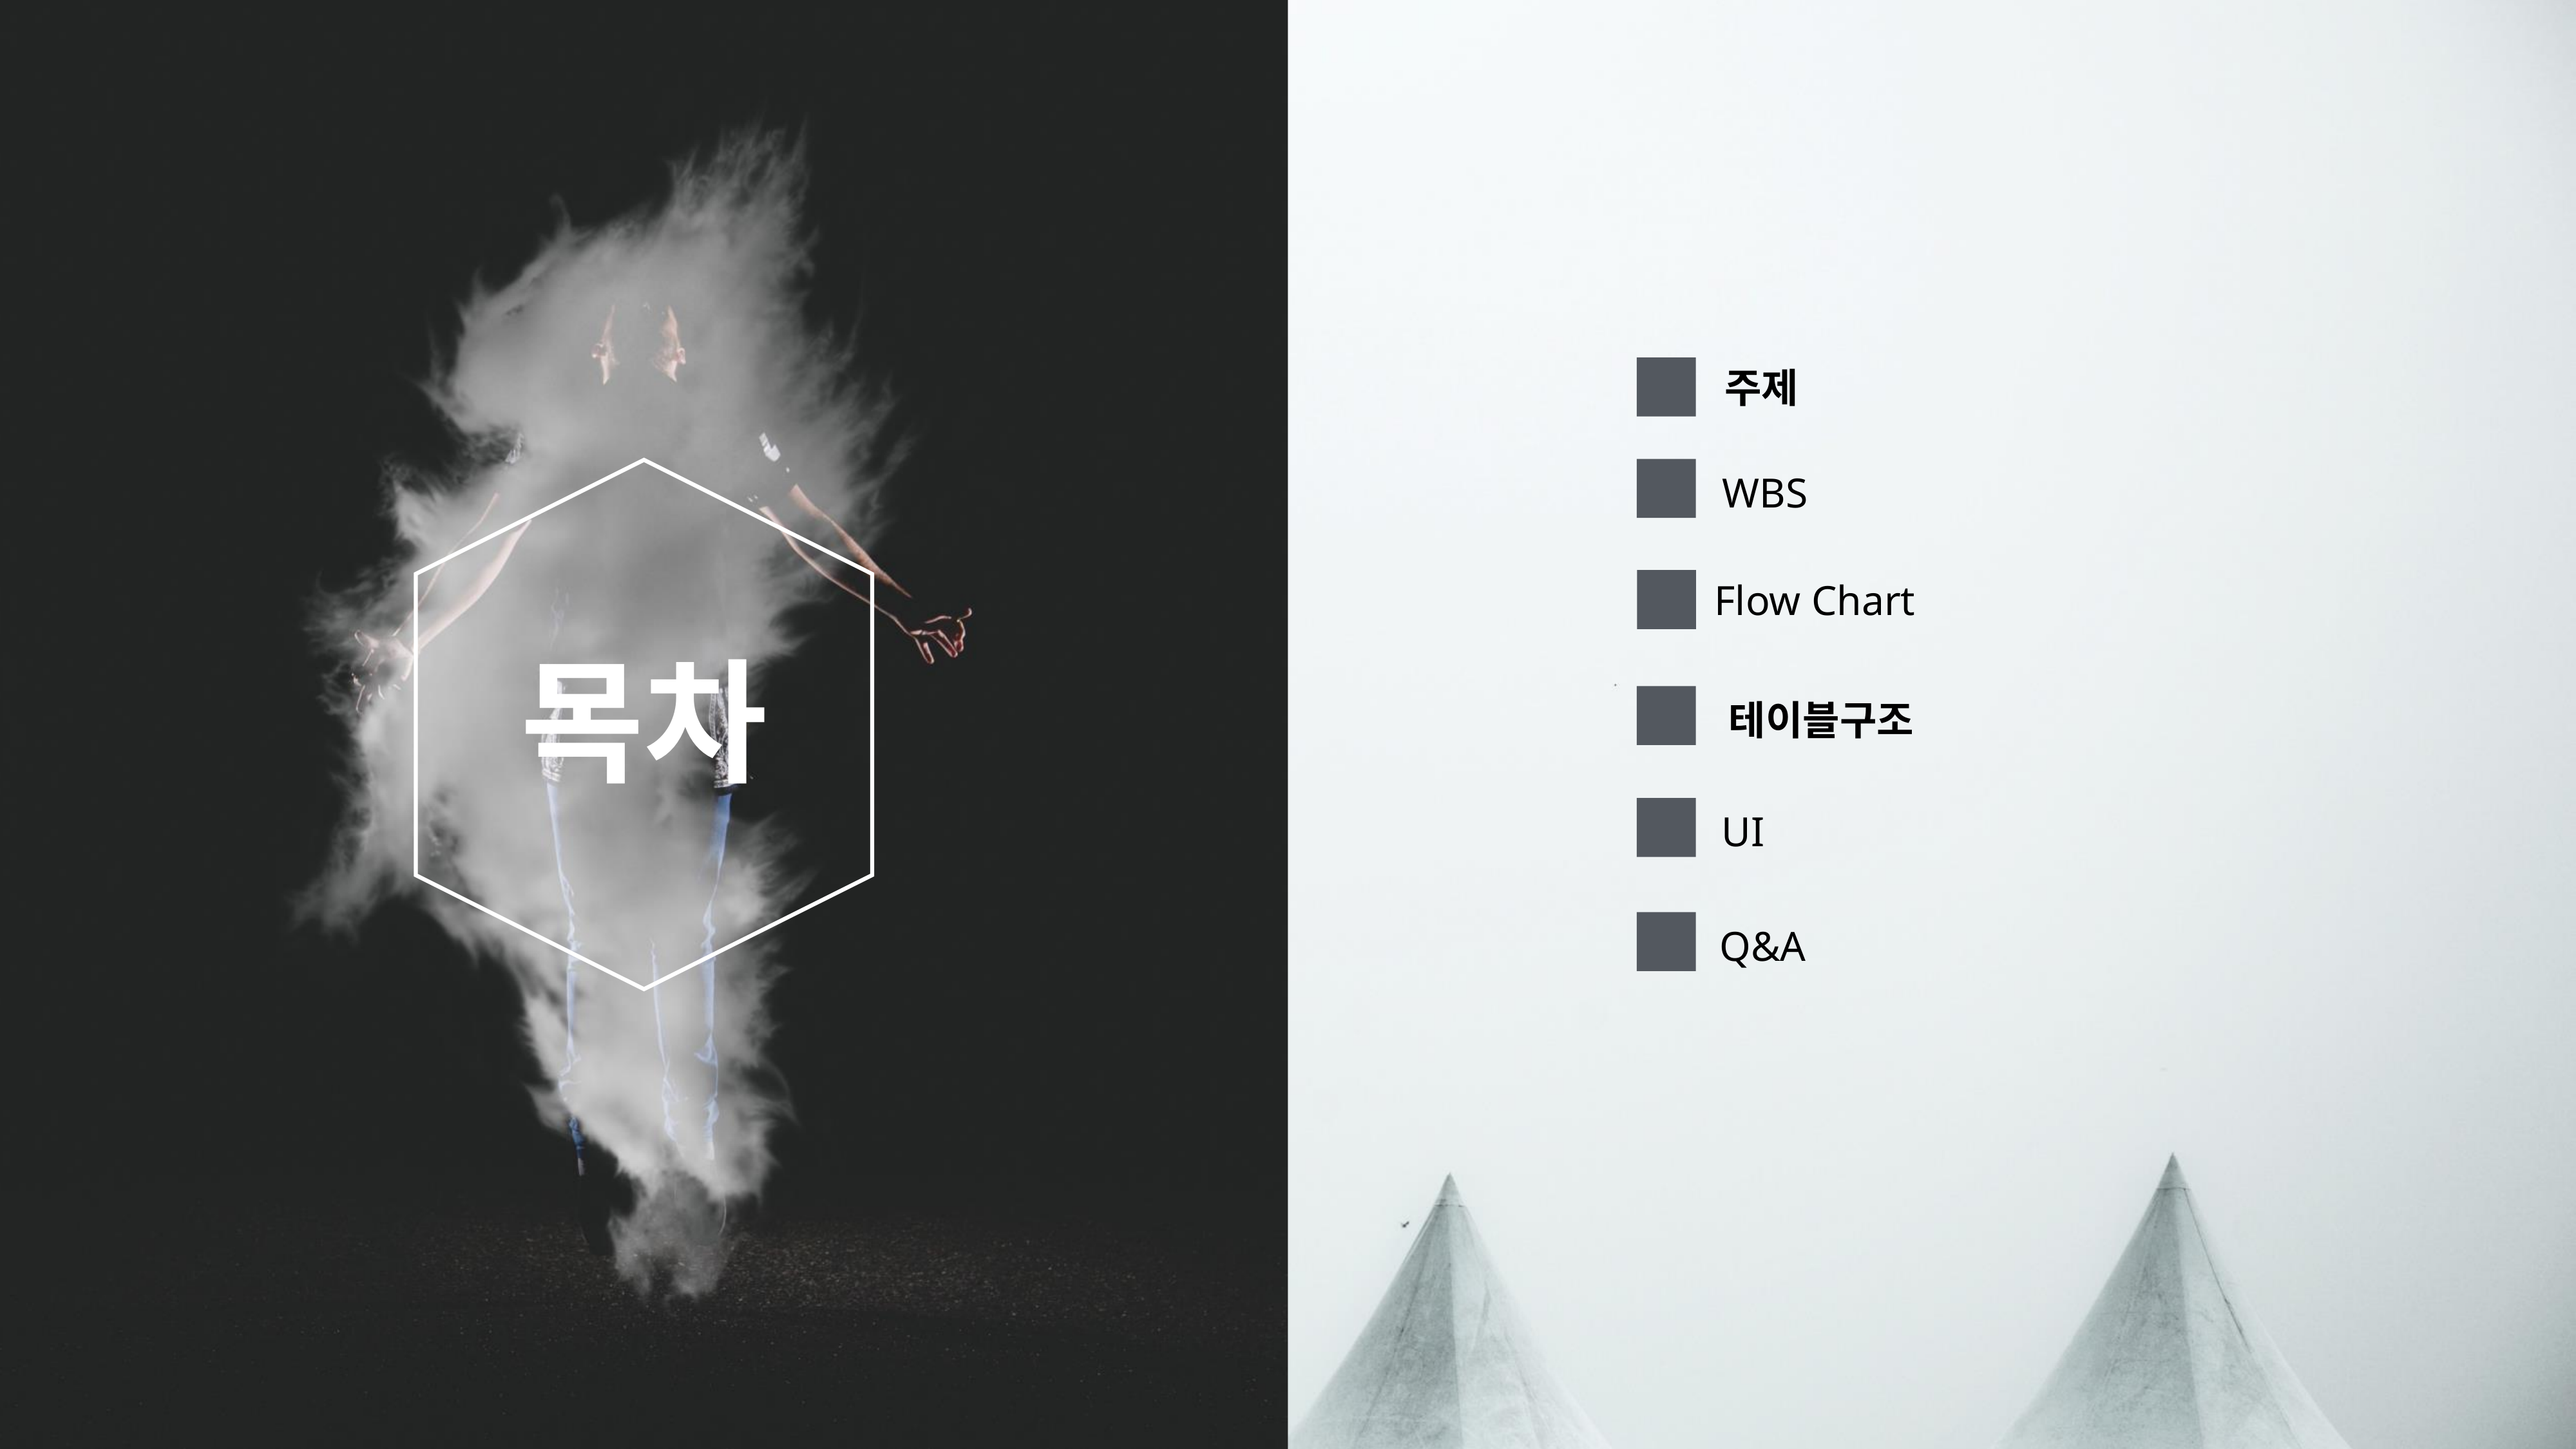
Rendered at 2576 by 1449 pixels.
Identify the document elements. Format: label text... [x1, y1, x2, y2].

text_box [1636, 912, 1696, 971]
text_box UI [1712, 802, 1773, 860]
text_box Q&A [1710, 916, 1820, 974]
text_box [1636, 357, 1696, 417]
text_box Flow Chart [1704, 570, 1940, 629]
text_box WBS [1712, 462, 1824, 521]
text_box [1636, 459, 1696, 518]
text_box 테이블구조 [1719, 690, 1928, 748]
text_box [1636, 686, 1696, 745]
text_box 주제 [1715, 357, 1810, 416]
picture [0, 0, 2576, 1449]
text_box [1636, 798, 1696, 857]
text_box [1637, 570, 1696, 629]
